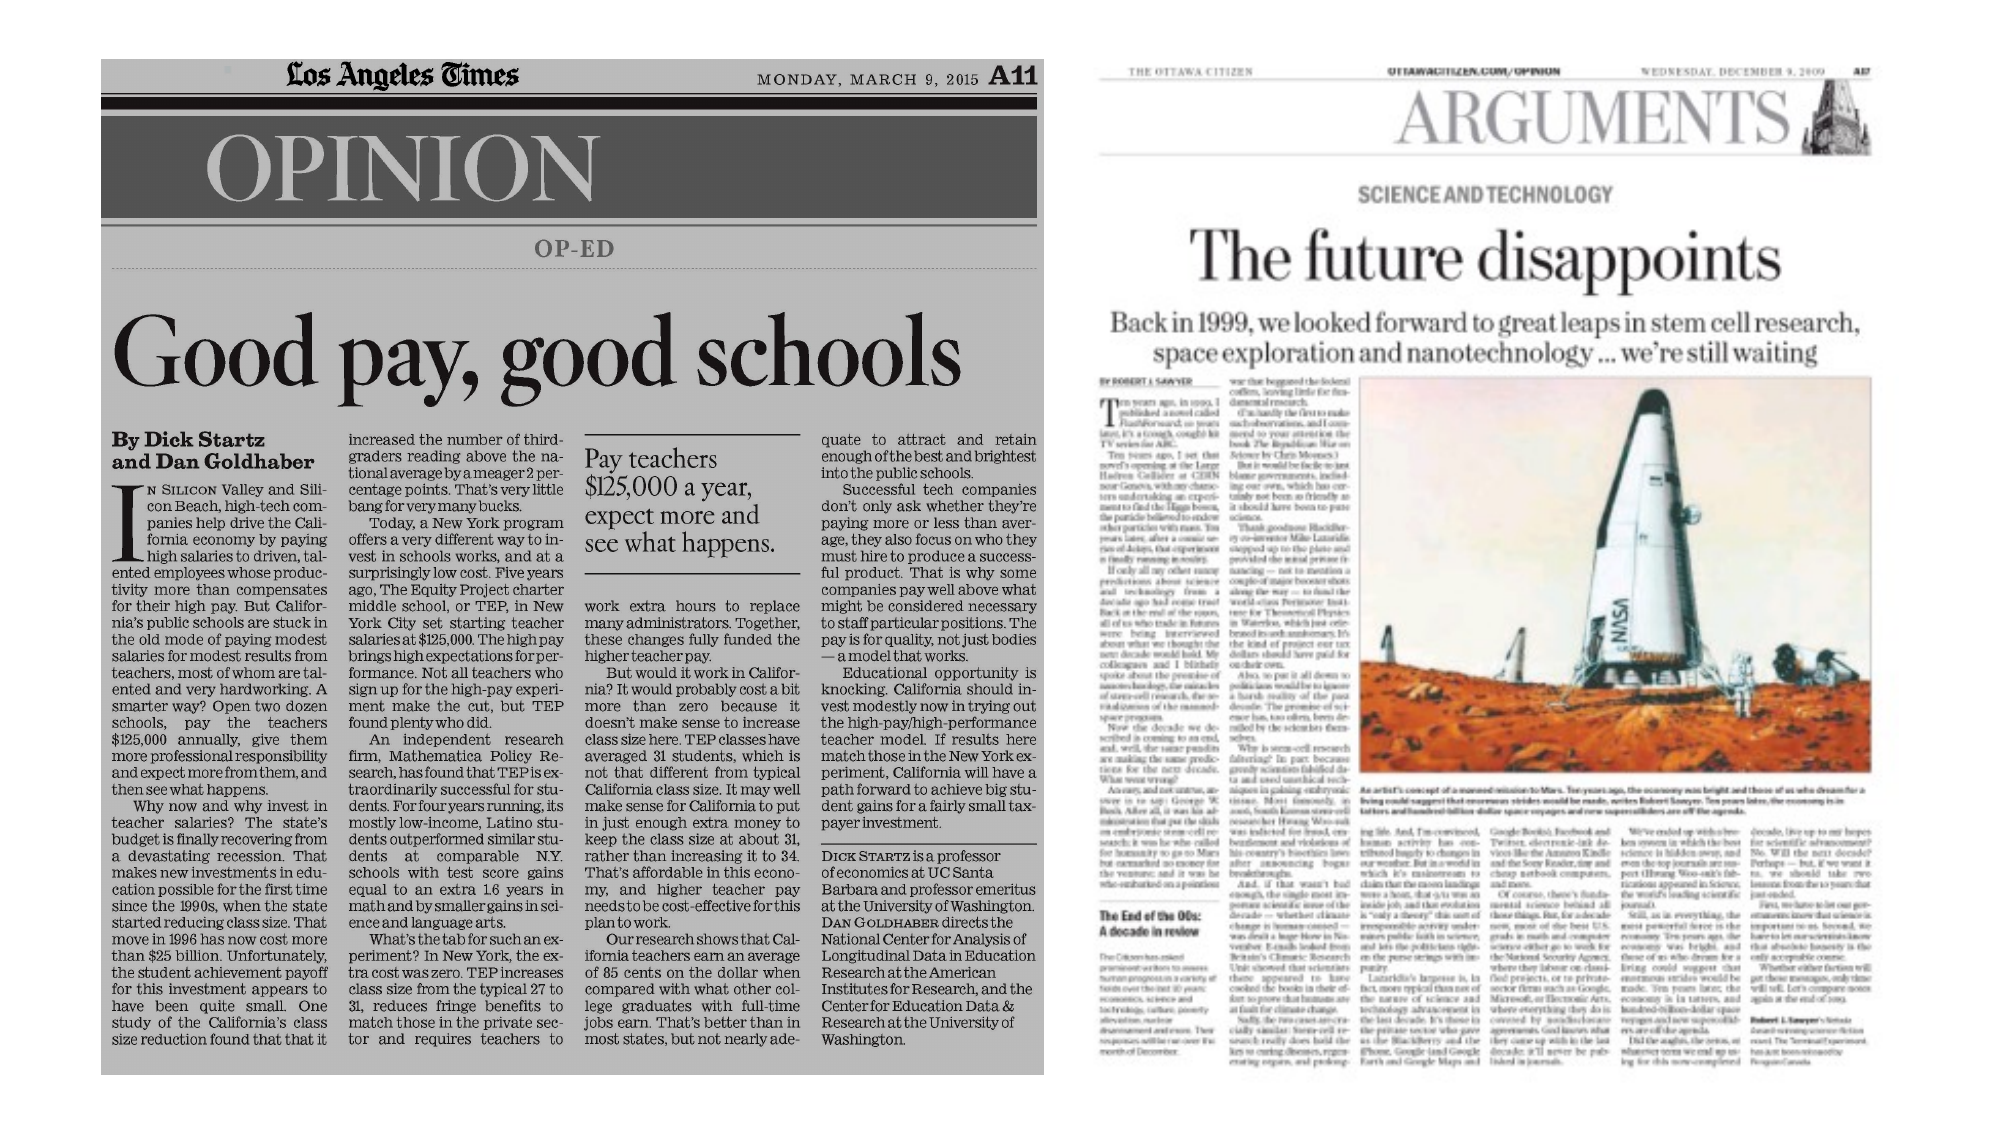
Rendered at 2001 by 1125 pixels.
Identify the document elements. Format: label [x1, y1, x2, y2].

list [1078, 50, 1899, 1085]
picture [101, 59, 1044, 1075]
